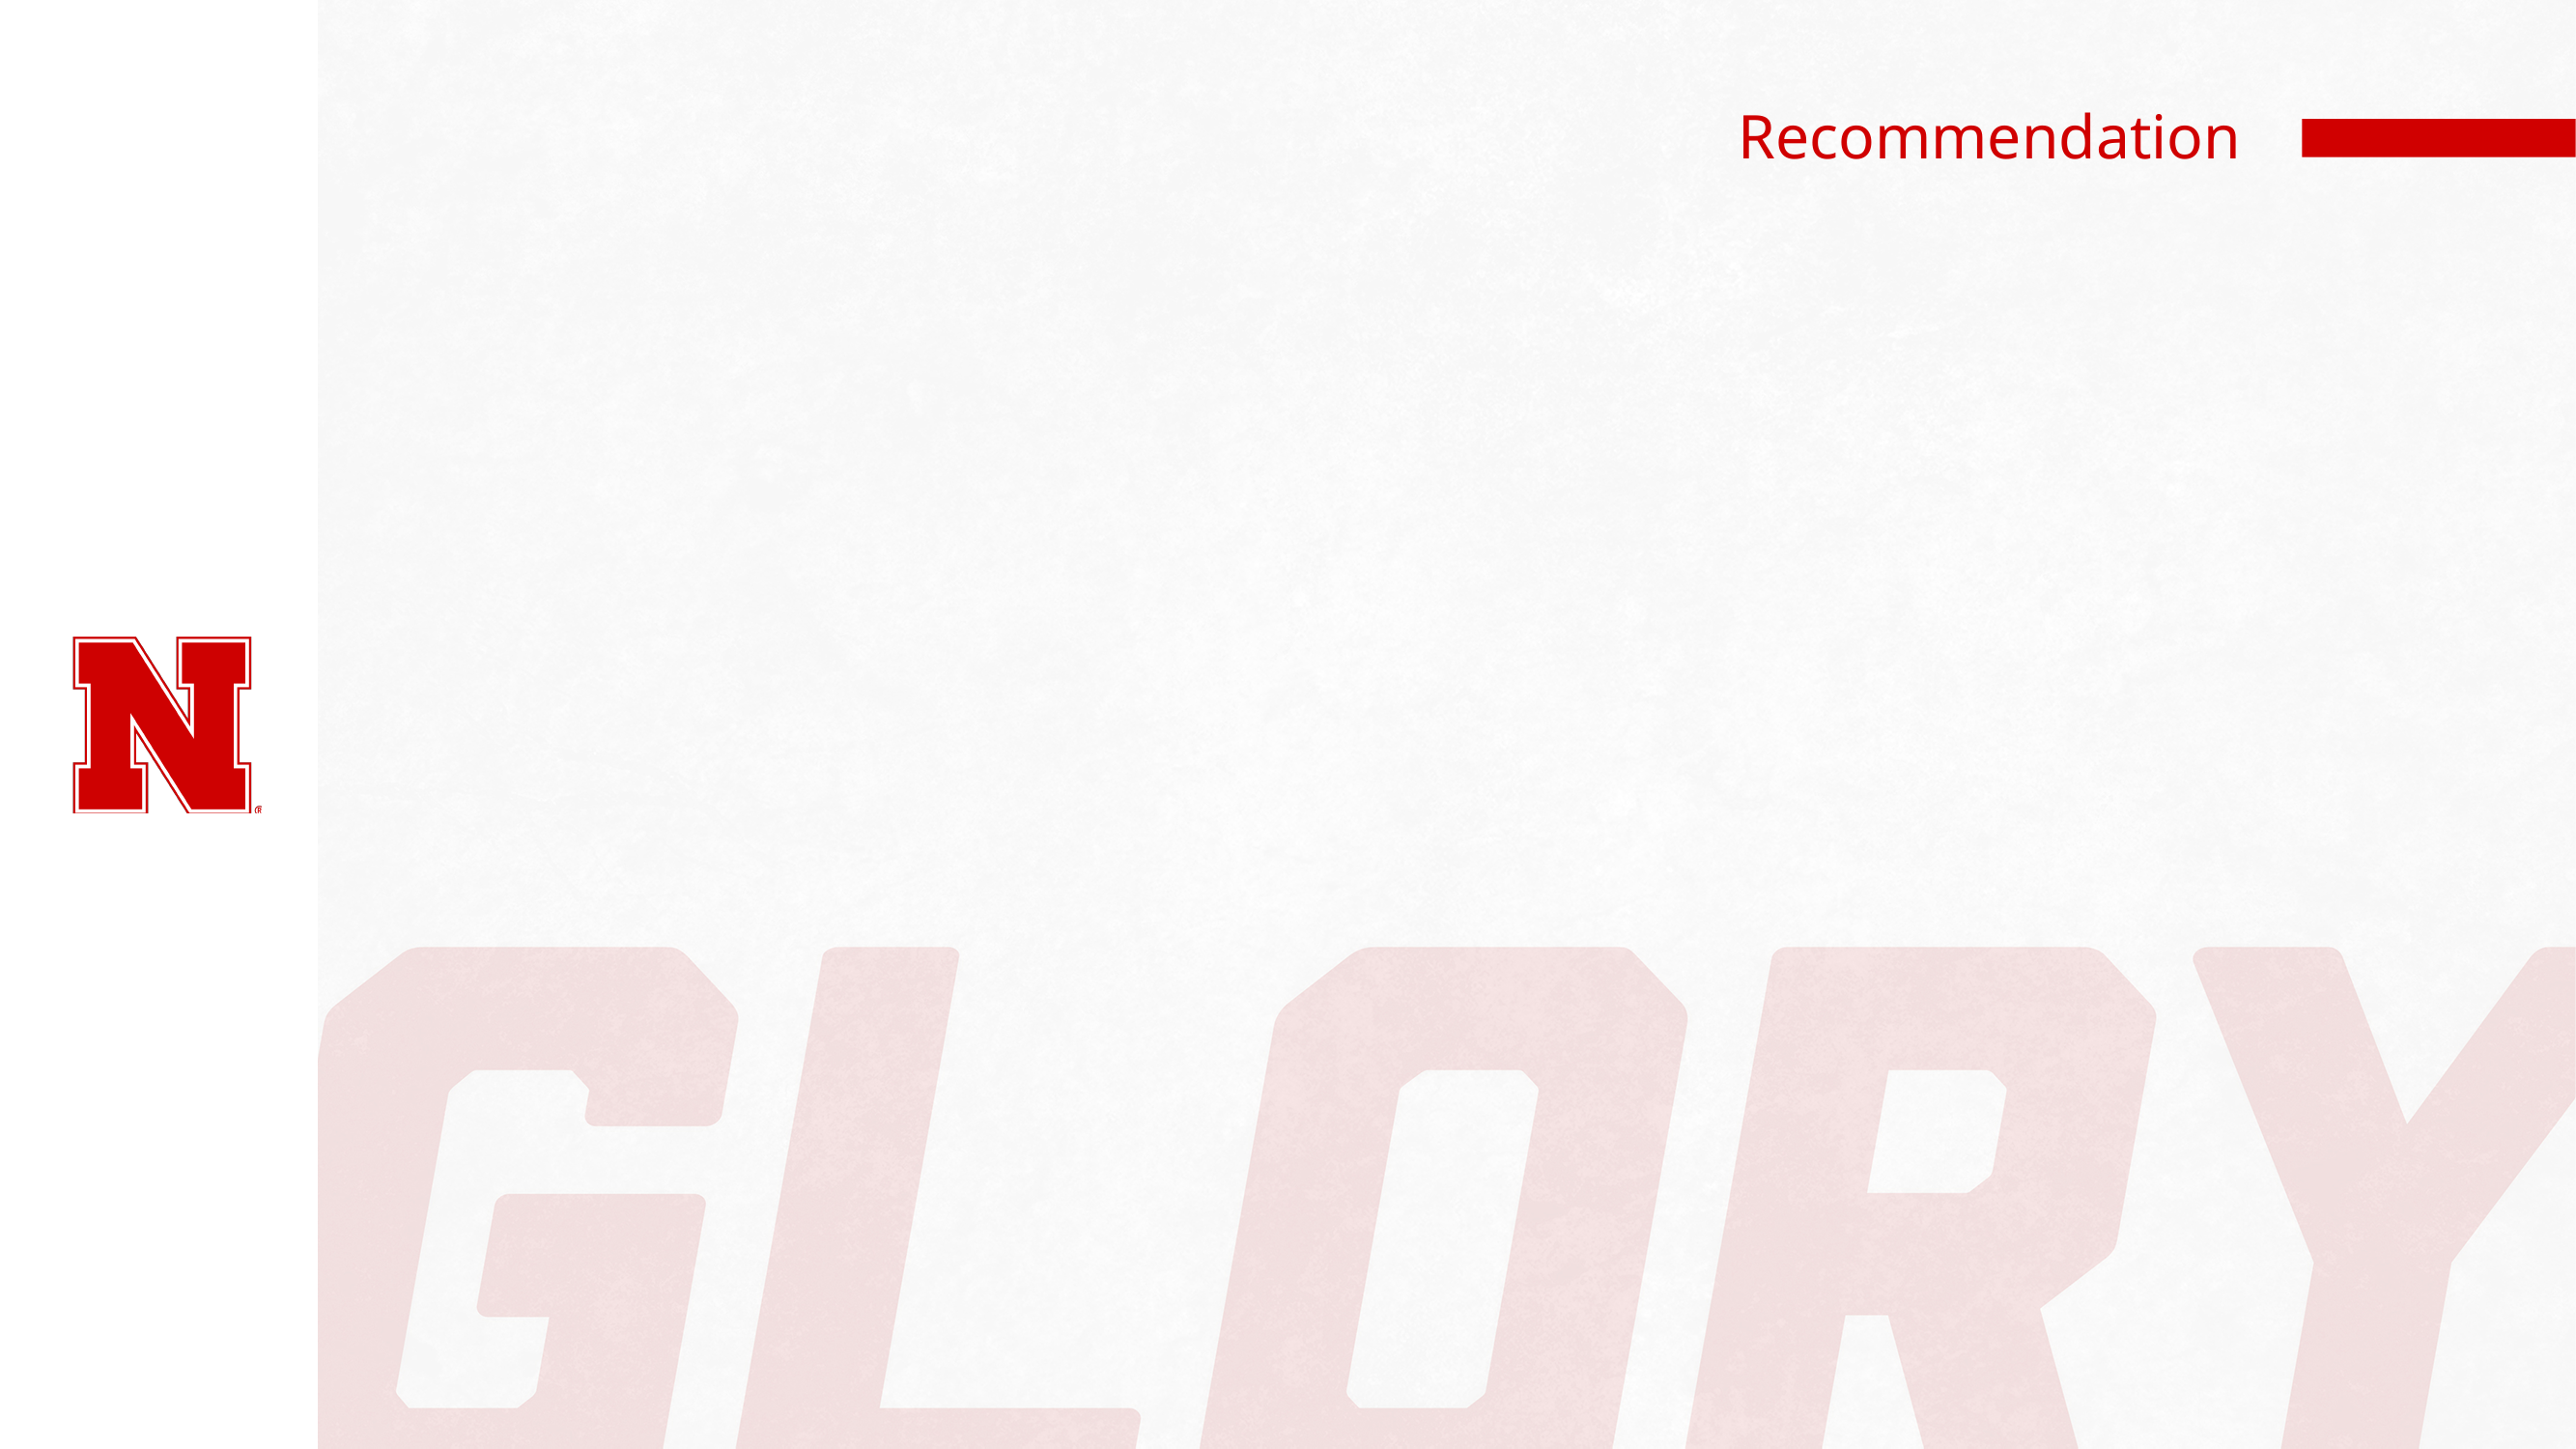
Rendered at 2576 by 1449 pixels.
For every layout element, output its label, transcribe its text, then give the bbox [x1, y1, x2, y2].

picture [318, 0, 2576, 1449]
picture [60, 637, 262, 813]
title Recommendation [346, 96, 2242, 174]
